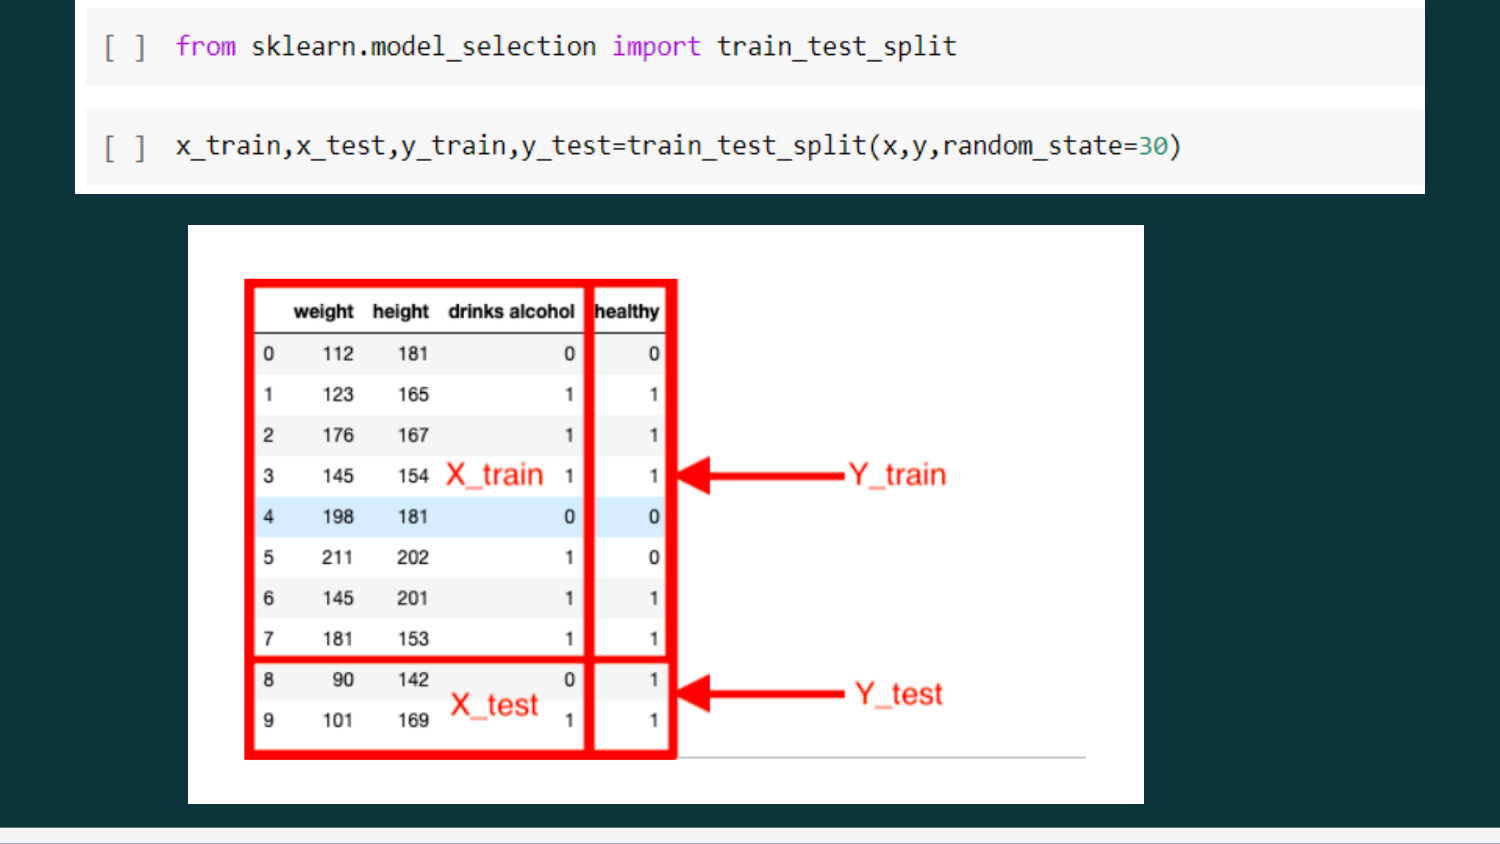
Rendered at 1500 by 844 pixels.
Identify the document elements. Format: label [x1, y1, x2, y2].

picture [187, 225, 1145, 804]
picture [74, 0, 1426, 194]
